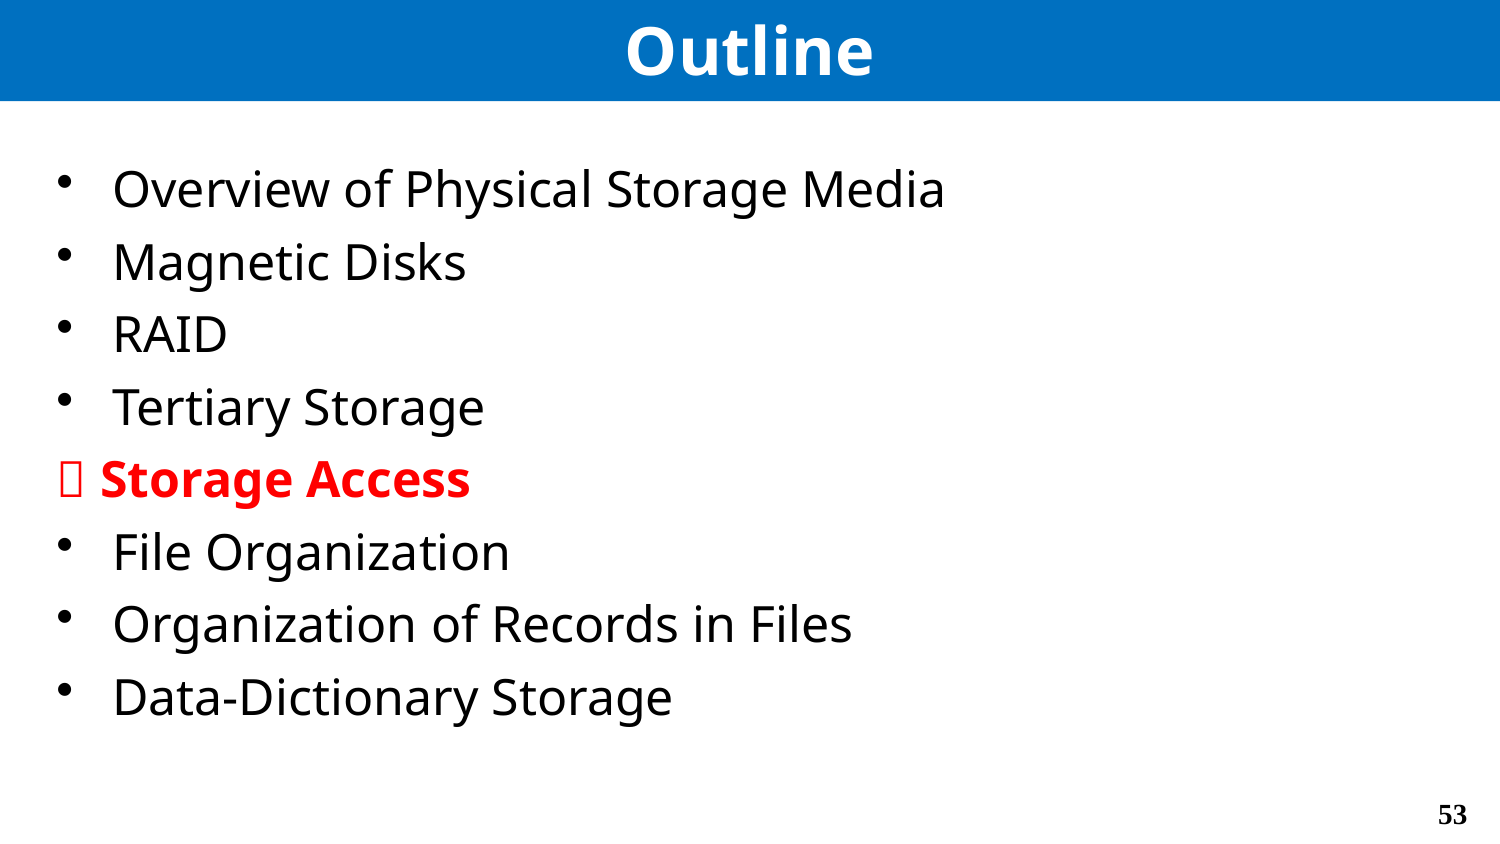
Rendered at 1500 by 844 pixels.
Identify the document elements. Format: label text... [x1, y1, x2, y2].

list Overview of Physical Storage Media Magnetic Disks RAID Tertiary Storage  Storage Access File Organization Organization of Records in Files Data-Dictionary Storage [41, 150, 1447, 729]
title Outline [0, 0, 1500, 102]
